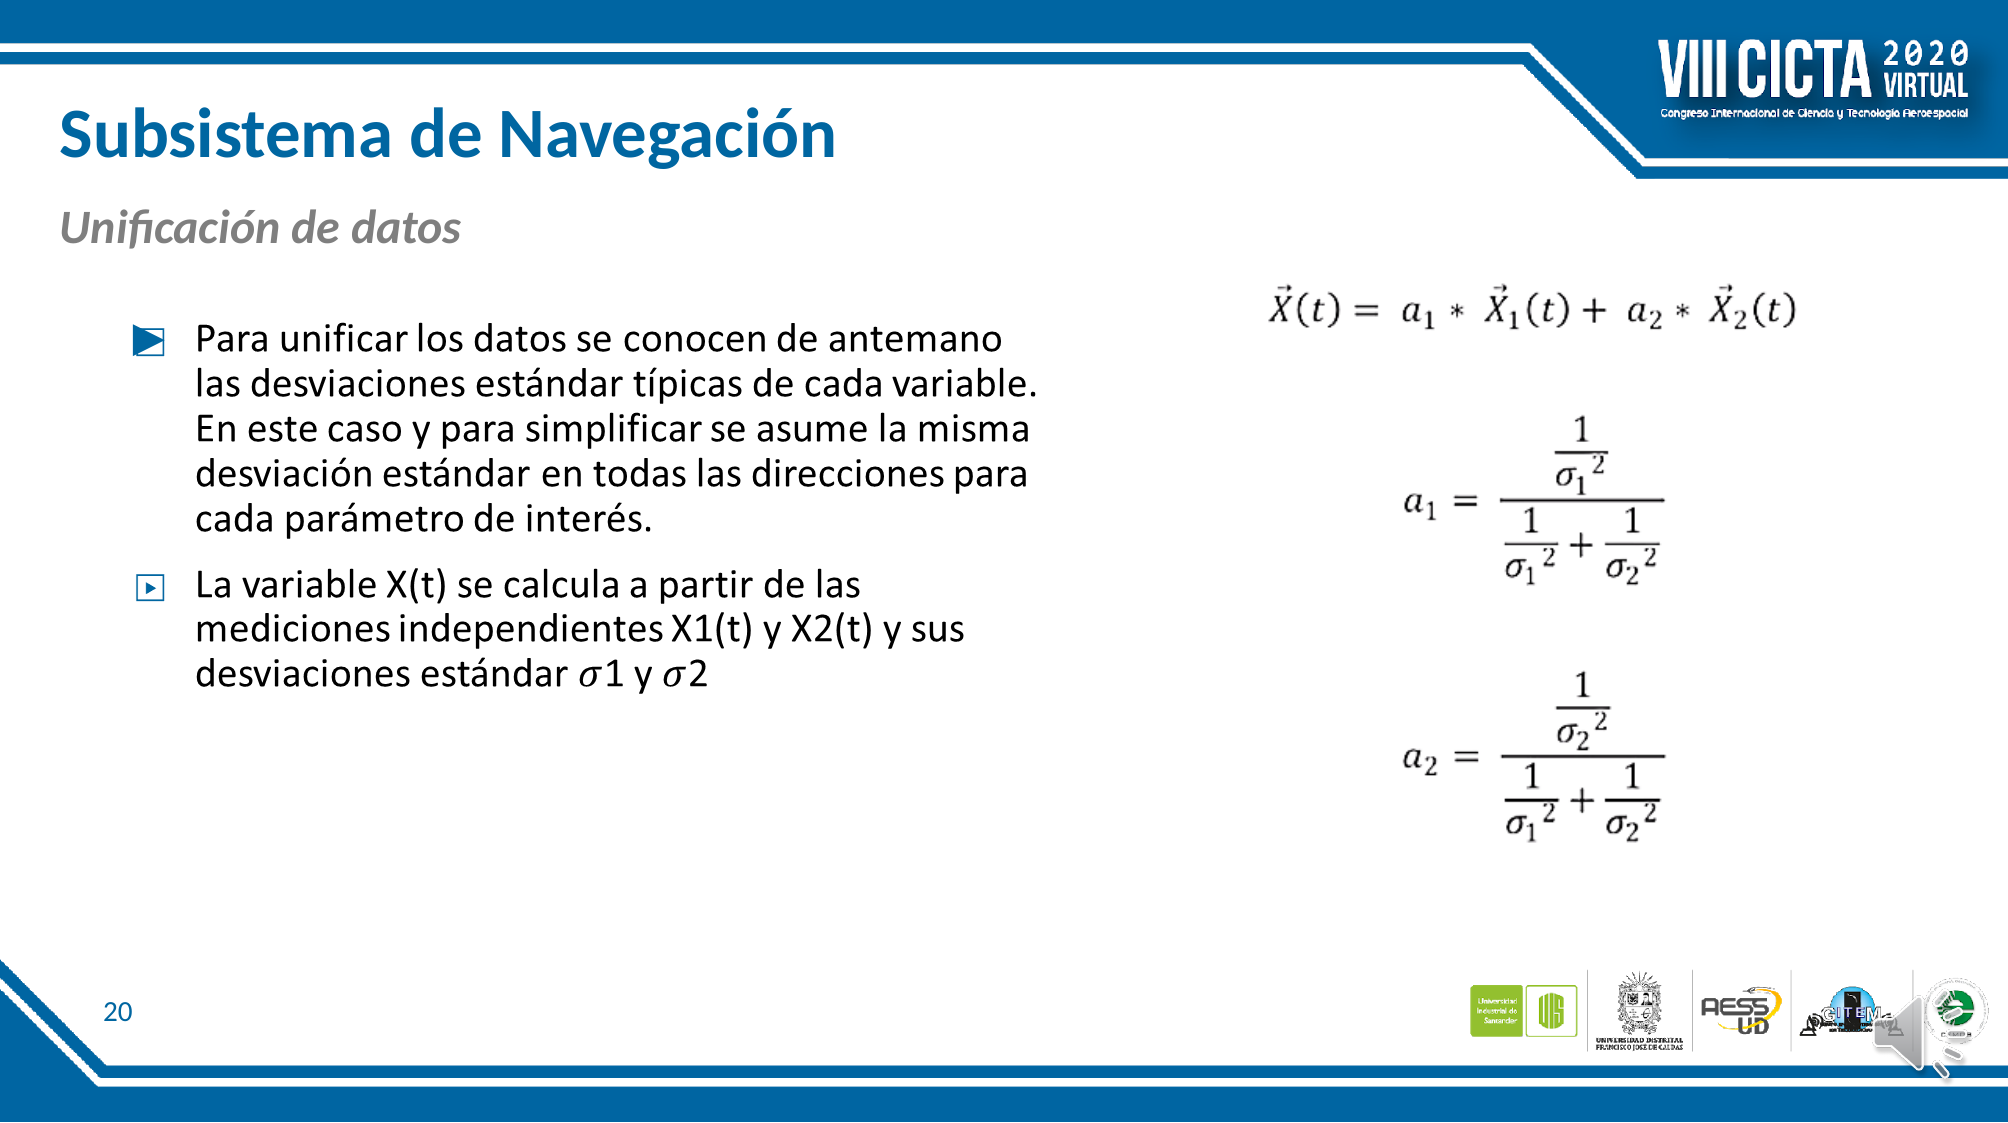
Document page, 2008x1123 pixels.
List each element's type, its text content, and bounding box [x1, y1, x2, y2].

picture [0, 0, 2008, 1122]
title Subsistema de Navegación [44, 88, 1520, 177]
subtitle Unificación de datos [44, 194, 1520, 266]
list [105, 299, 1065, 898]
